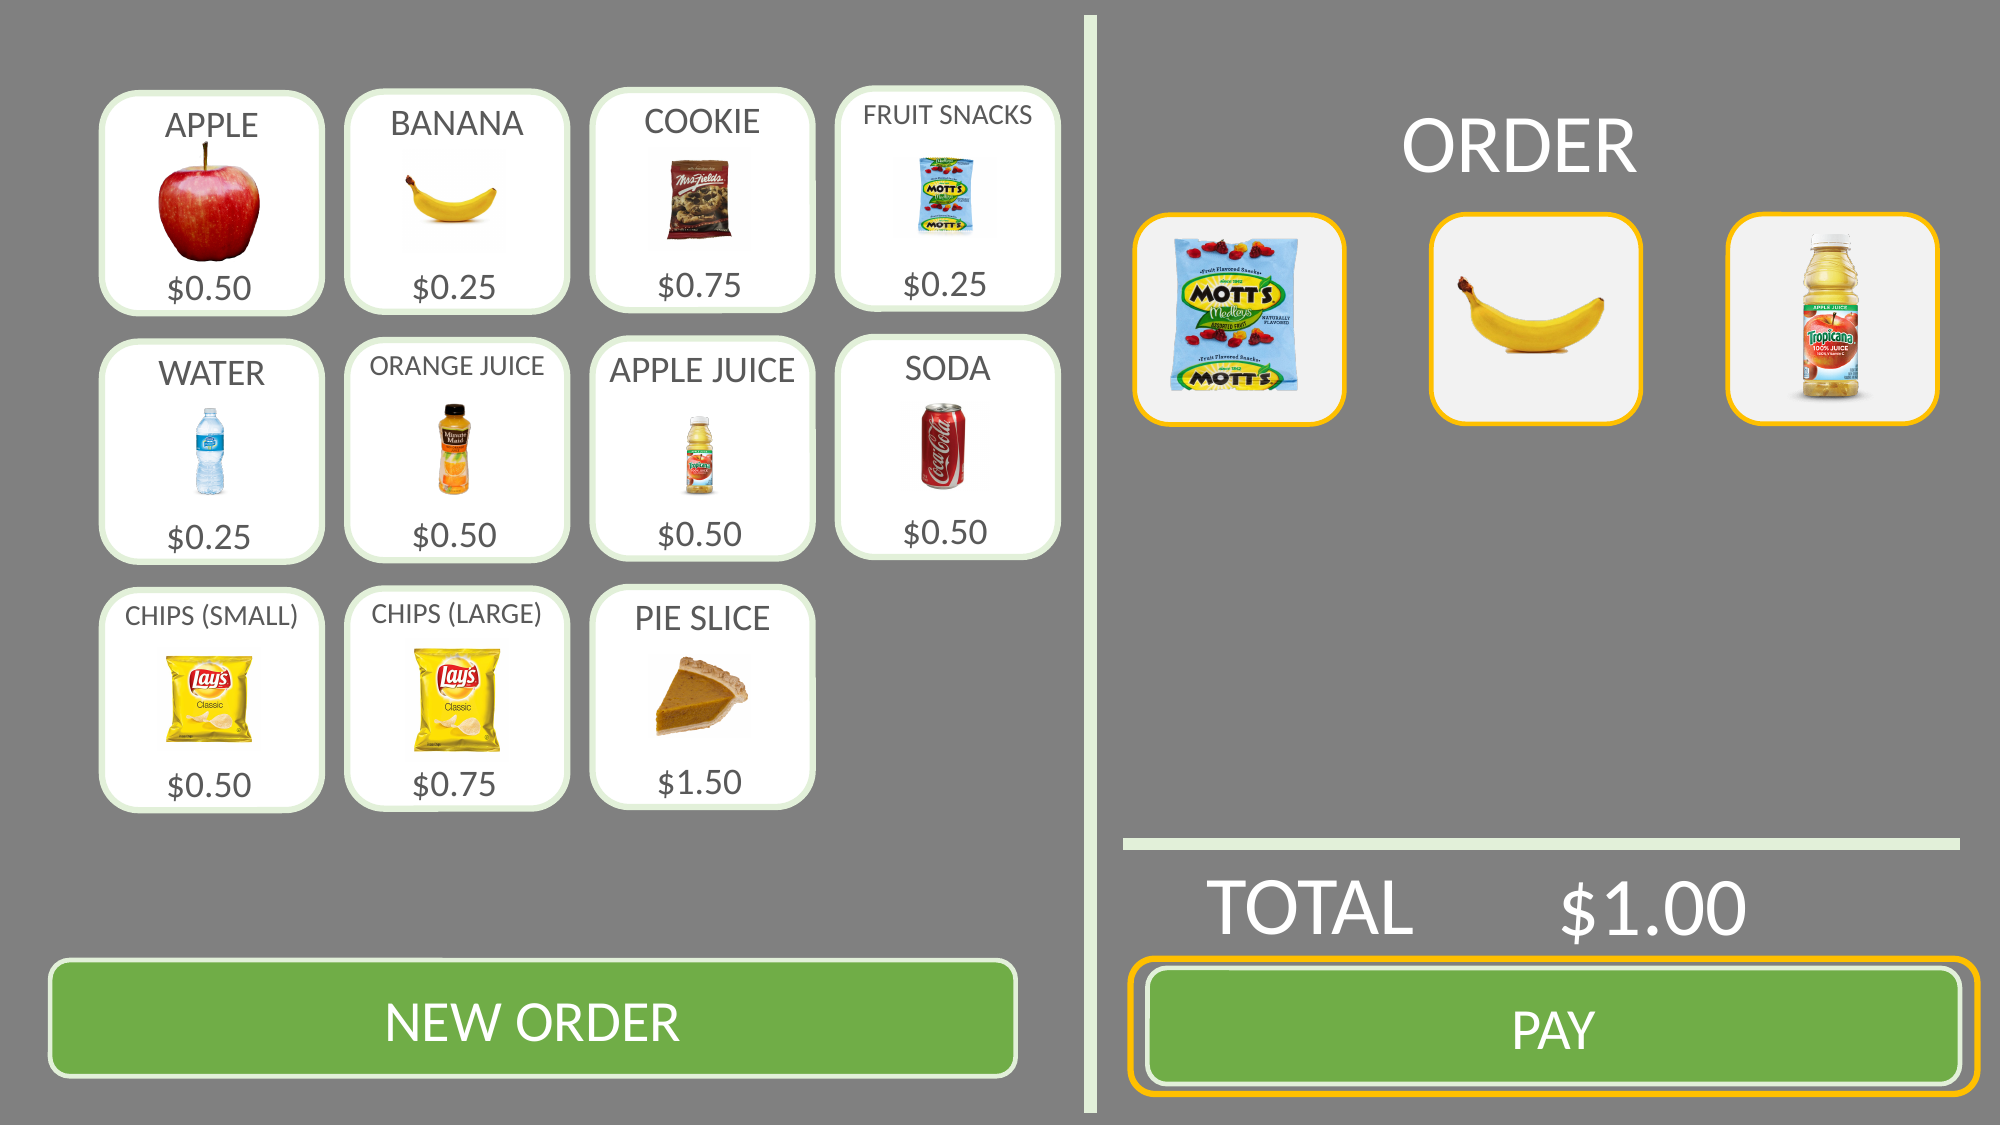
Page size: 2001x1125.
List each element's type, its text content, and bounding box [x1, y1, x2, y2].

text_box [98, 588, 323, 814]
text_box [344, 587, 568, 812]
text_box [1727, 214, 1938, 429]
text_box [1431, 214, 1641, 424]
text_box ORDER [1097, 81, 1950, 197]
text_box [589, 585, 813, 811]
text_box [344, 338, 568, 564]
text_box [344, 90, 568, 315]
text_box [834, 335, 1059, 561]
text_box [834, 87, 1059, 312]
text_box TOTAL [1115, 844, 1457, 959]
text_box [589, 337, 813, 562]
text_box $1.00 [1457, 845, 1848, 957]
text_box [98, 340, 323, 565]
text_box [1129, 957, 1979, 1096]
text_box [1112, 214, 1354, 425]
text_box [589, 88, 813, 314]
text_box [98, 92, 323, 317]
text_box NEW ORDER [49, 959, 1017, 1078]
